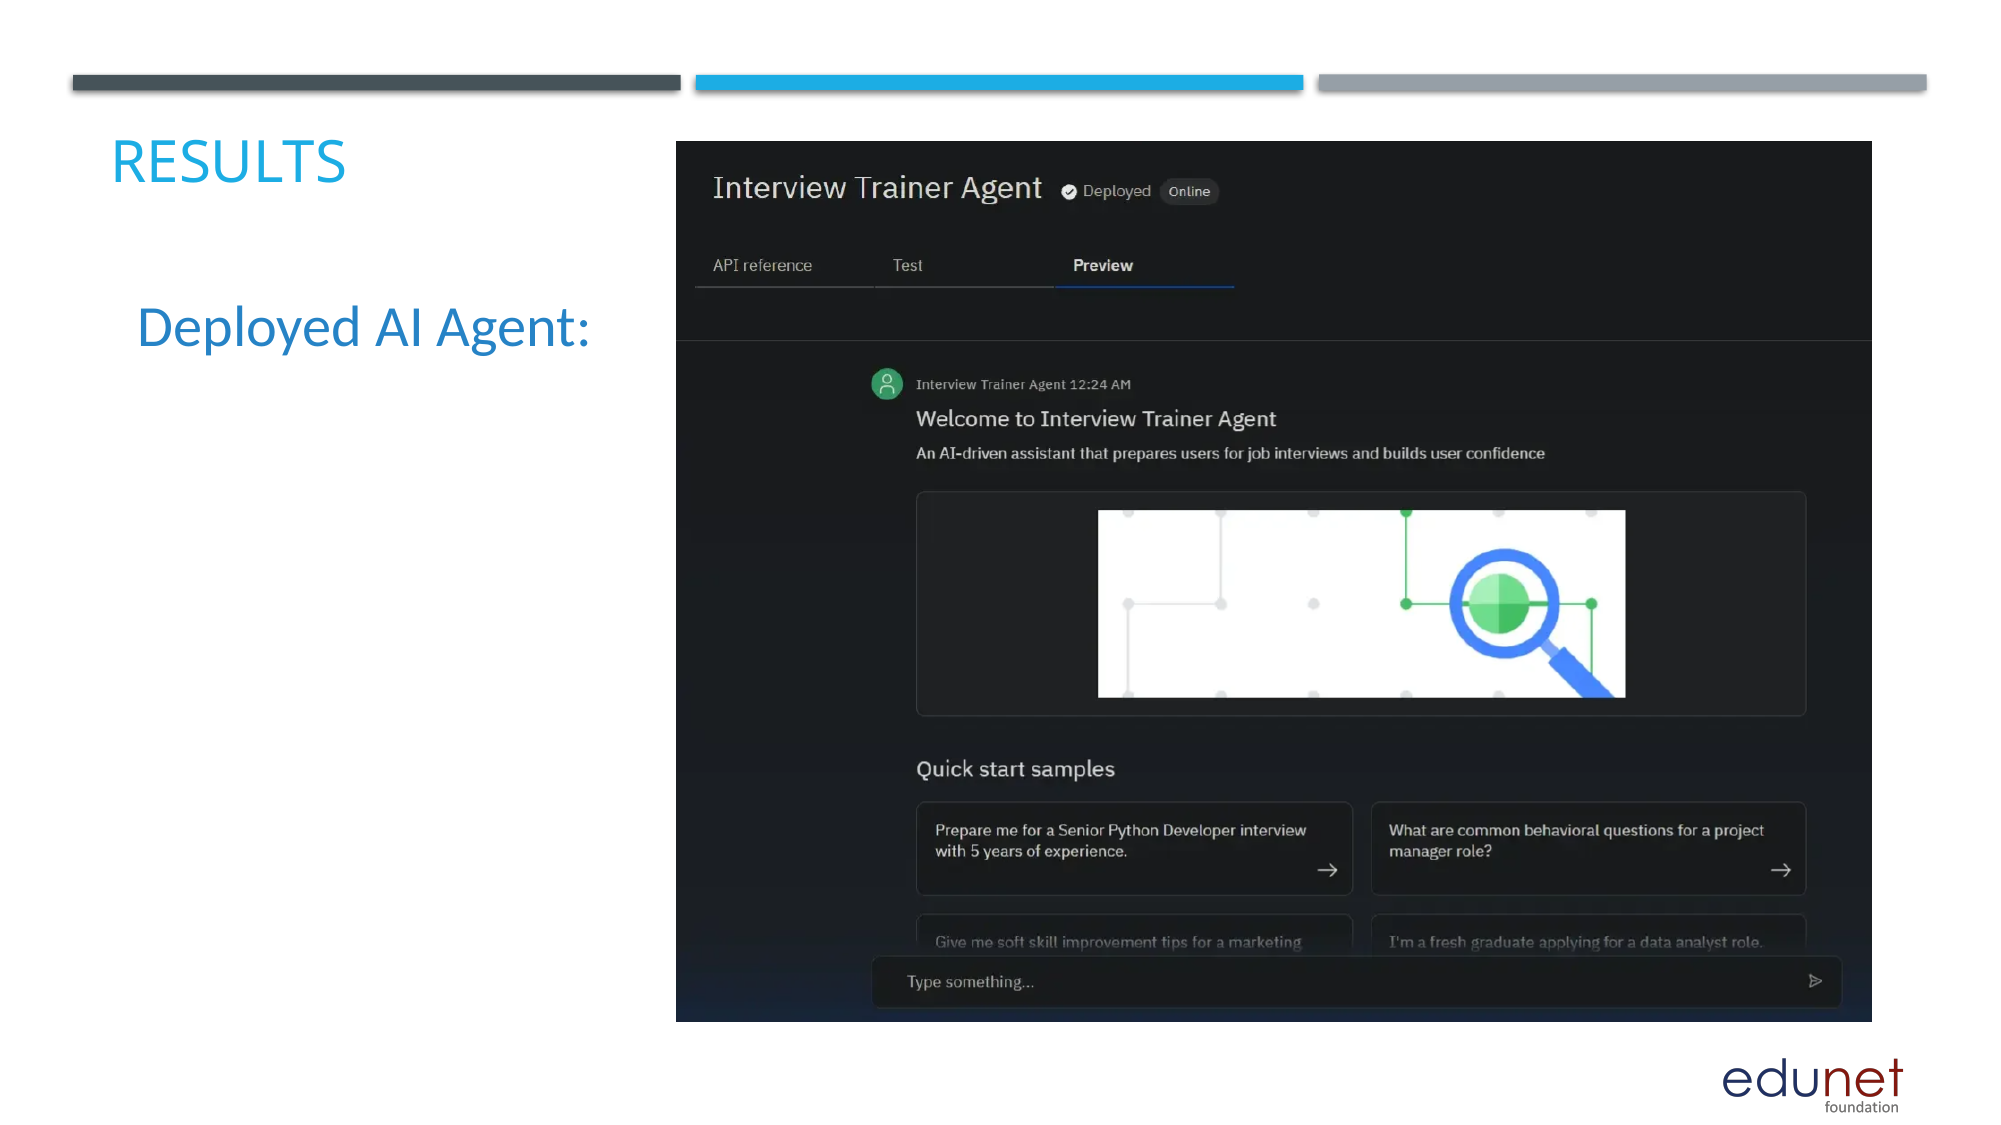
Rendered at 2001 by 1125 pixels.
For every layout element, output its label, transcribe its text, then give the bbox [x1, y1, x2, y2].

text_box Deployed AI Agent: [123, 280, 669, 366]
picture [675, 141, 1873, 1023]
picture [1719, 1056, 1905, 1116]
title Results [95, 115, 1905, 203]
